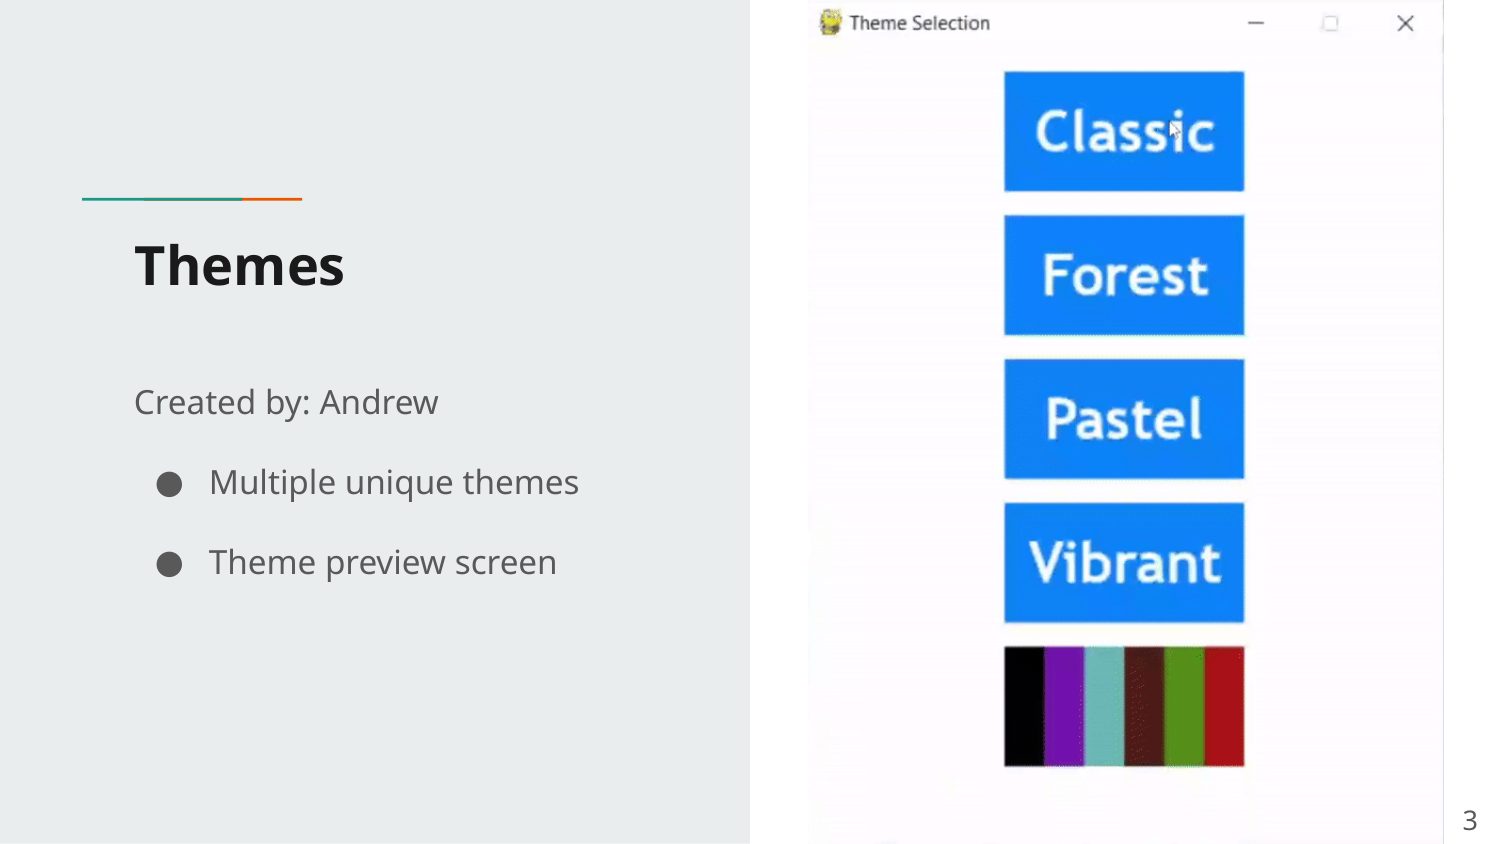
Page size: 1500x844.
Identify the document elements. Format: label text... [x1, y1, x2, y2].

text_box 3 [1449, 788, 1500, 844]
title Themes [119, 216, 662, 494]
picture [807, 0, 1445, 844]
subtitle Created by: Andrew Multiple unique themes Theme preview screen [118, 366, 661, 644]
